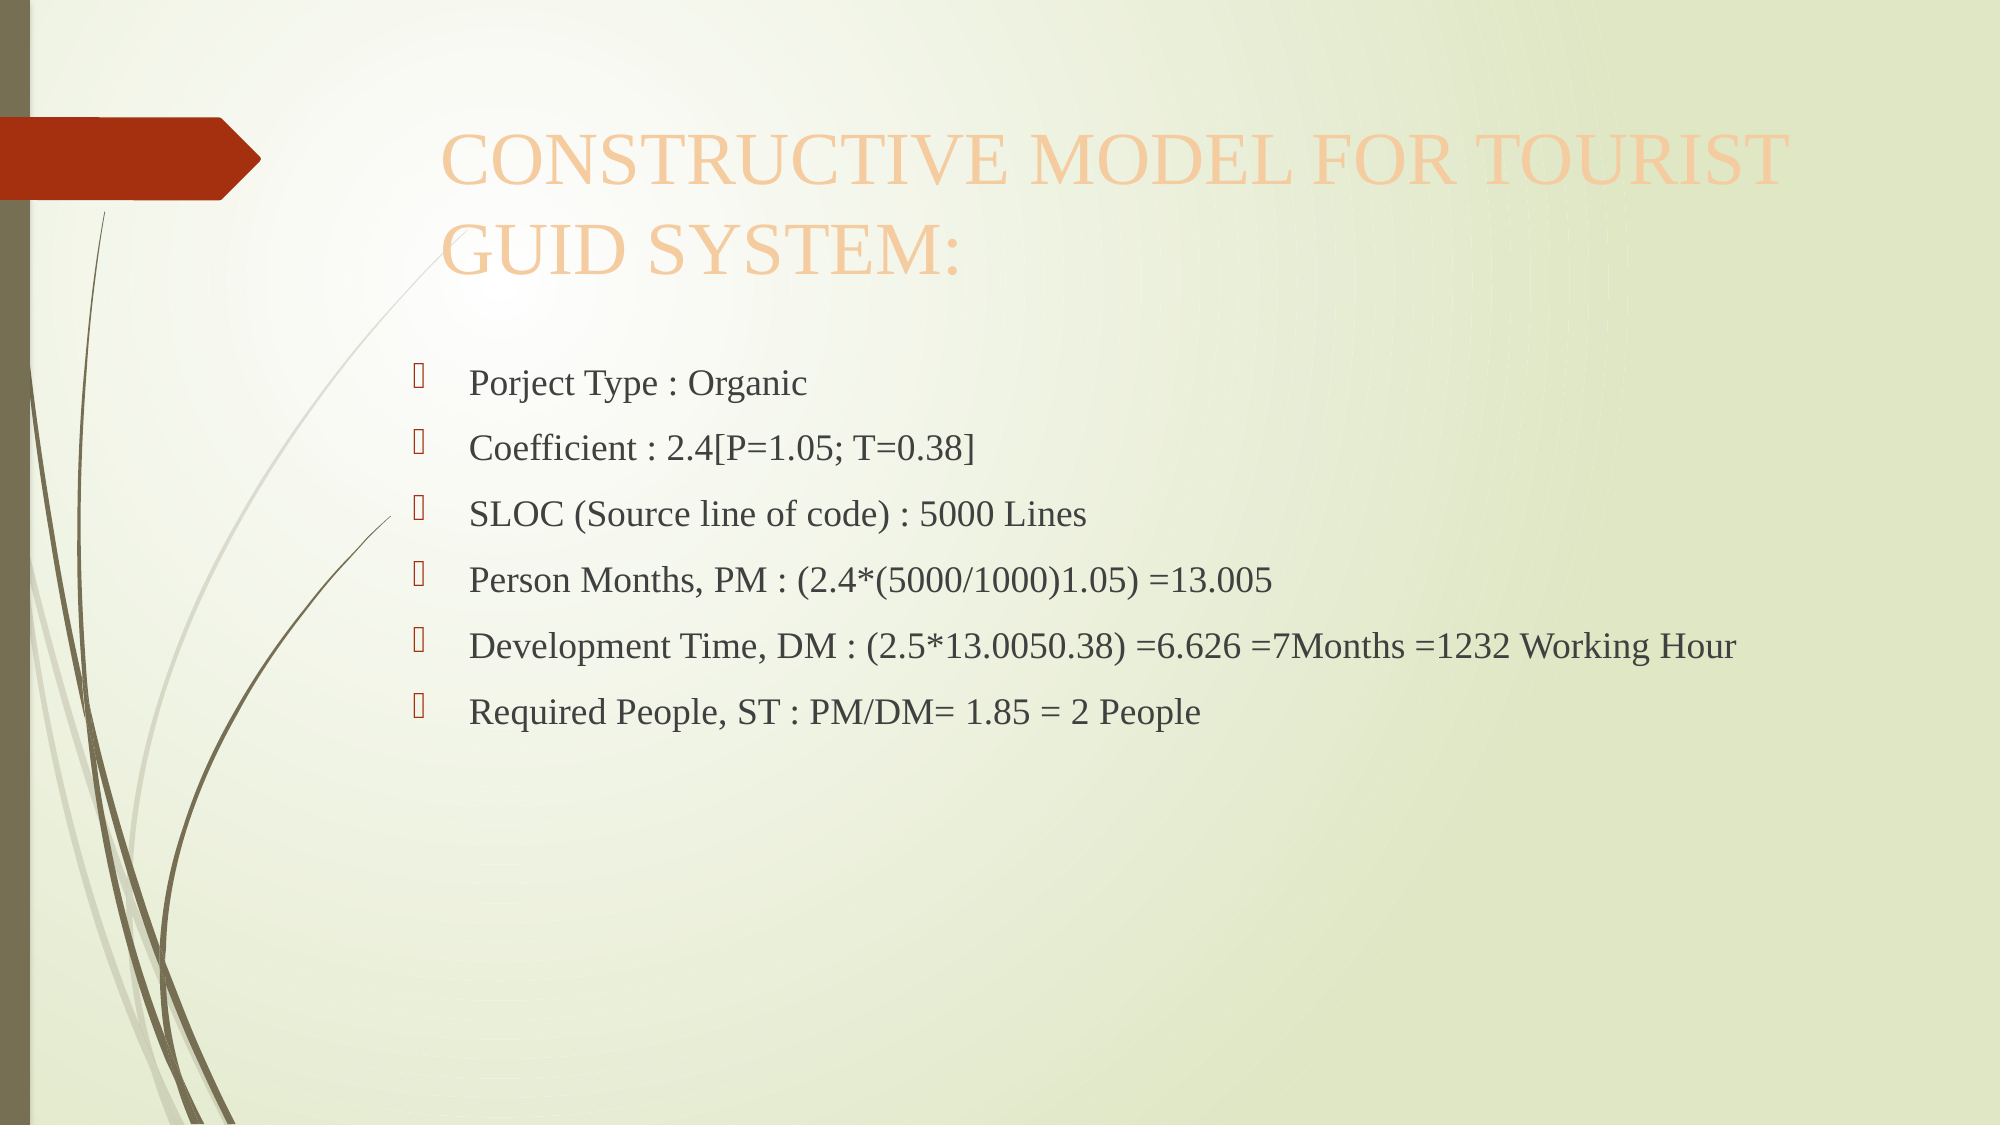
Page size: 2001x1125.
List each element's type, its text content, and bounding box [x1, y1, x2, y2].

list Porject Type : Organic Coefficient : 2.4[P=1.05; T=0.38] SLOC (Source line of code) : 5000 Lines Person Months, PM : (2.4*(5000/1000)1.05) =13.005 Development Time, DM : (2.5*13.0050.38) =6.626 =7Months =1232 Working Hour Required People, ST : PM/DM= 1.85 = 2 People [397, 349, 1823, 931]
title CONSTRUCTIVE MODEL FOR TOURIST GUID SYSTEM: [424, 102, 1888, 313]
